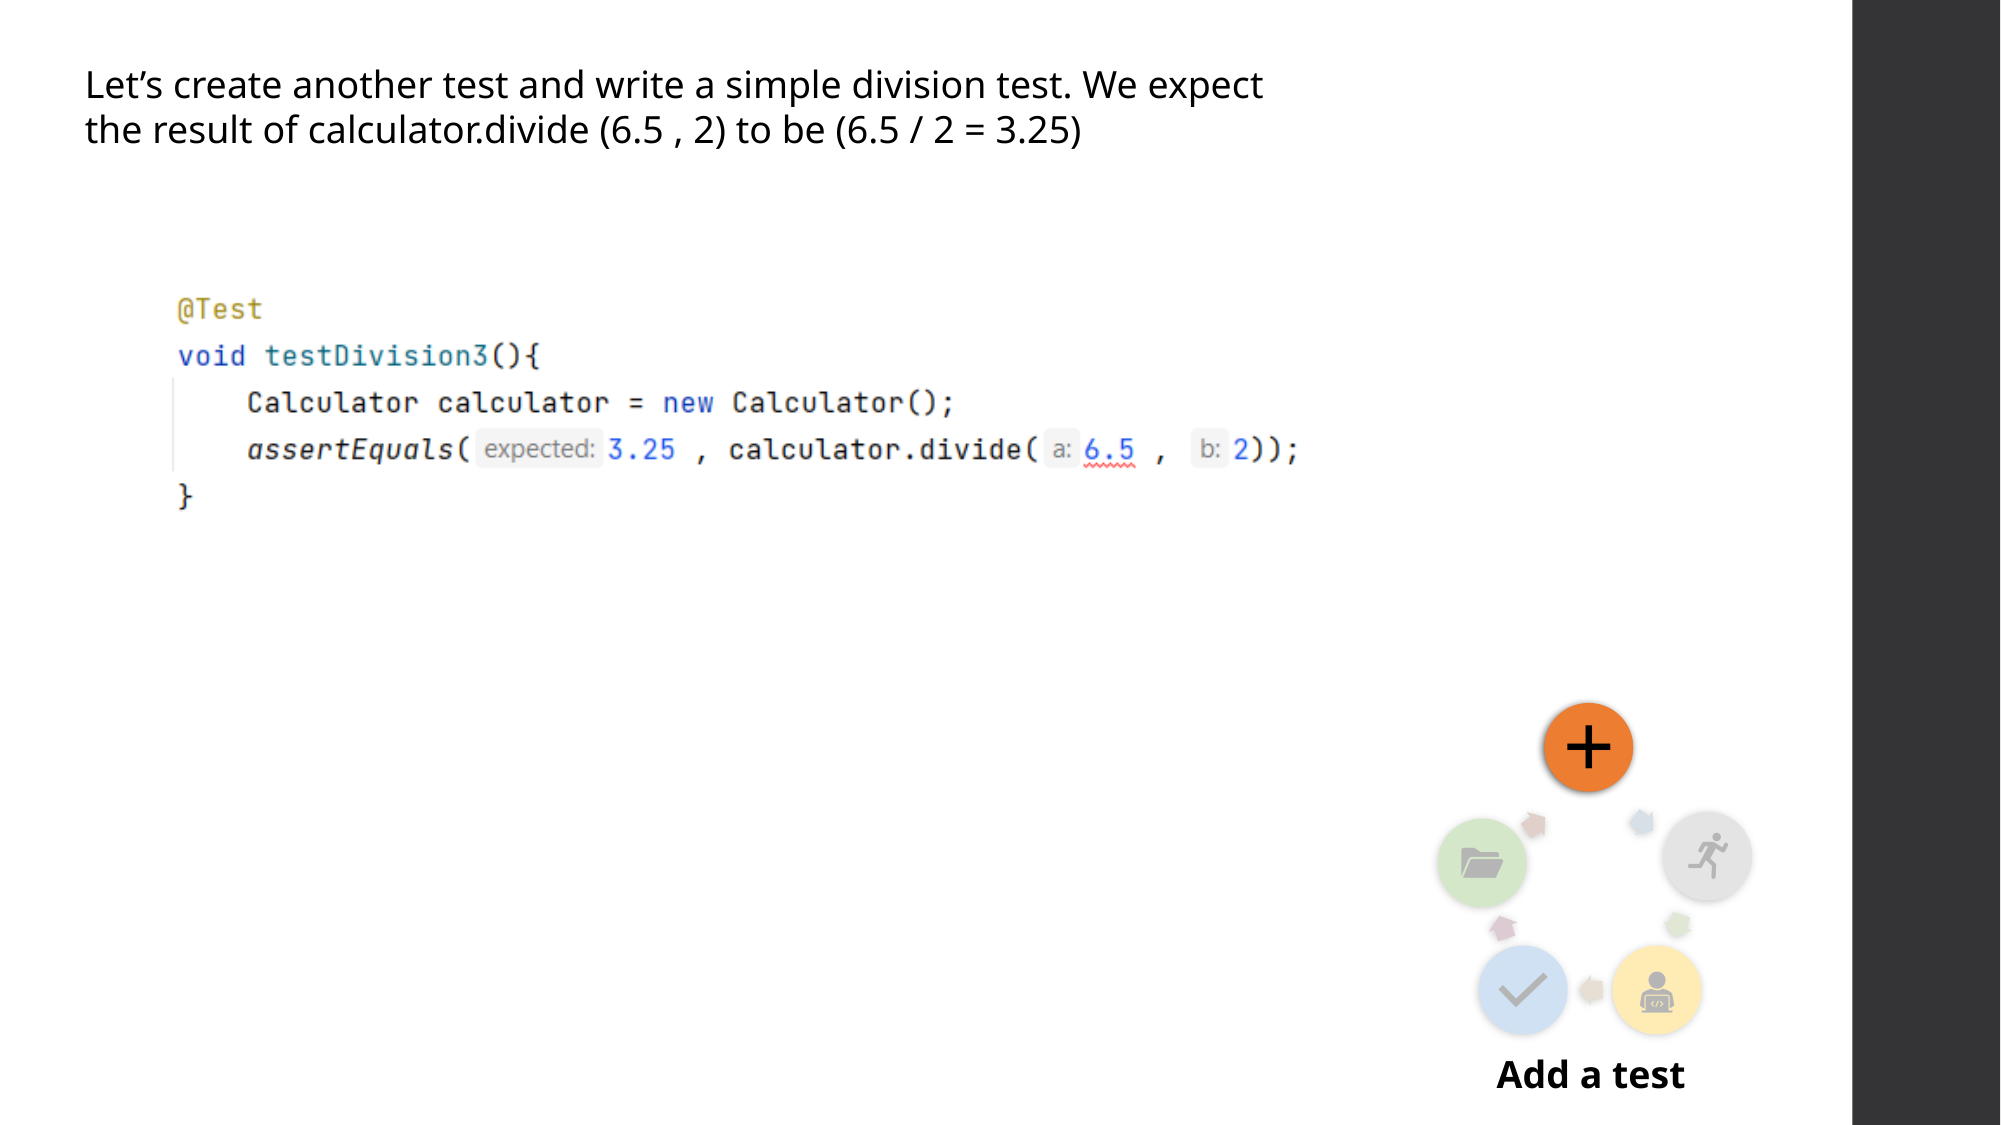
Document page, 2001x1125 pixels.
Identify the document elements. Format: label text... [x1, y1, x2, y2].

picture [157, 280, 1316, 515]
text_box Let’s create another test and write a simple division test. We expect the result of calculator.divide (6.5 , 2) to be (6.5 / 2 = 3.25) [69, 53, 1318, 158]
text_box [1248, 702, 1932, 1105]
